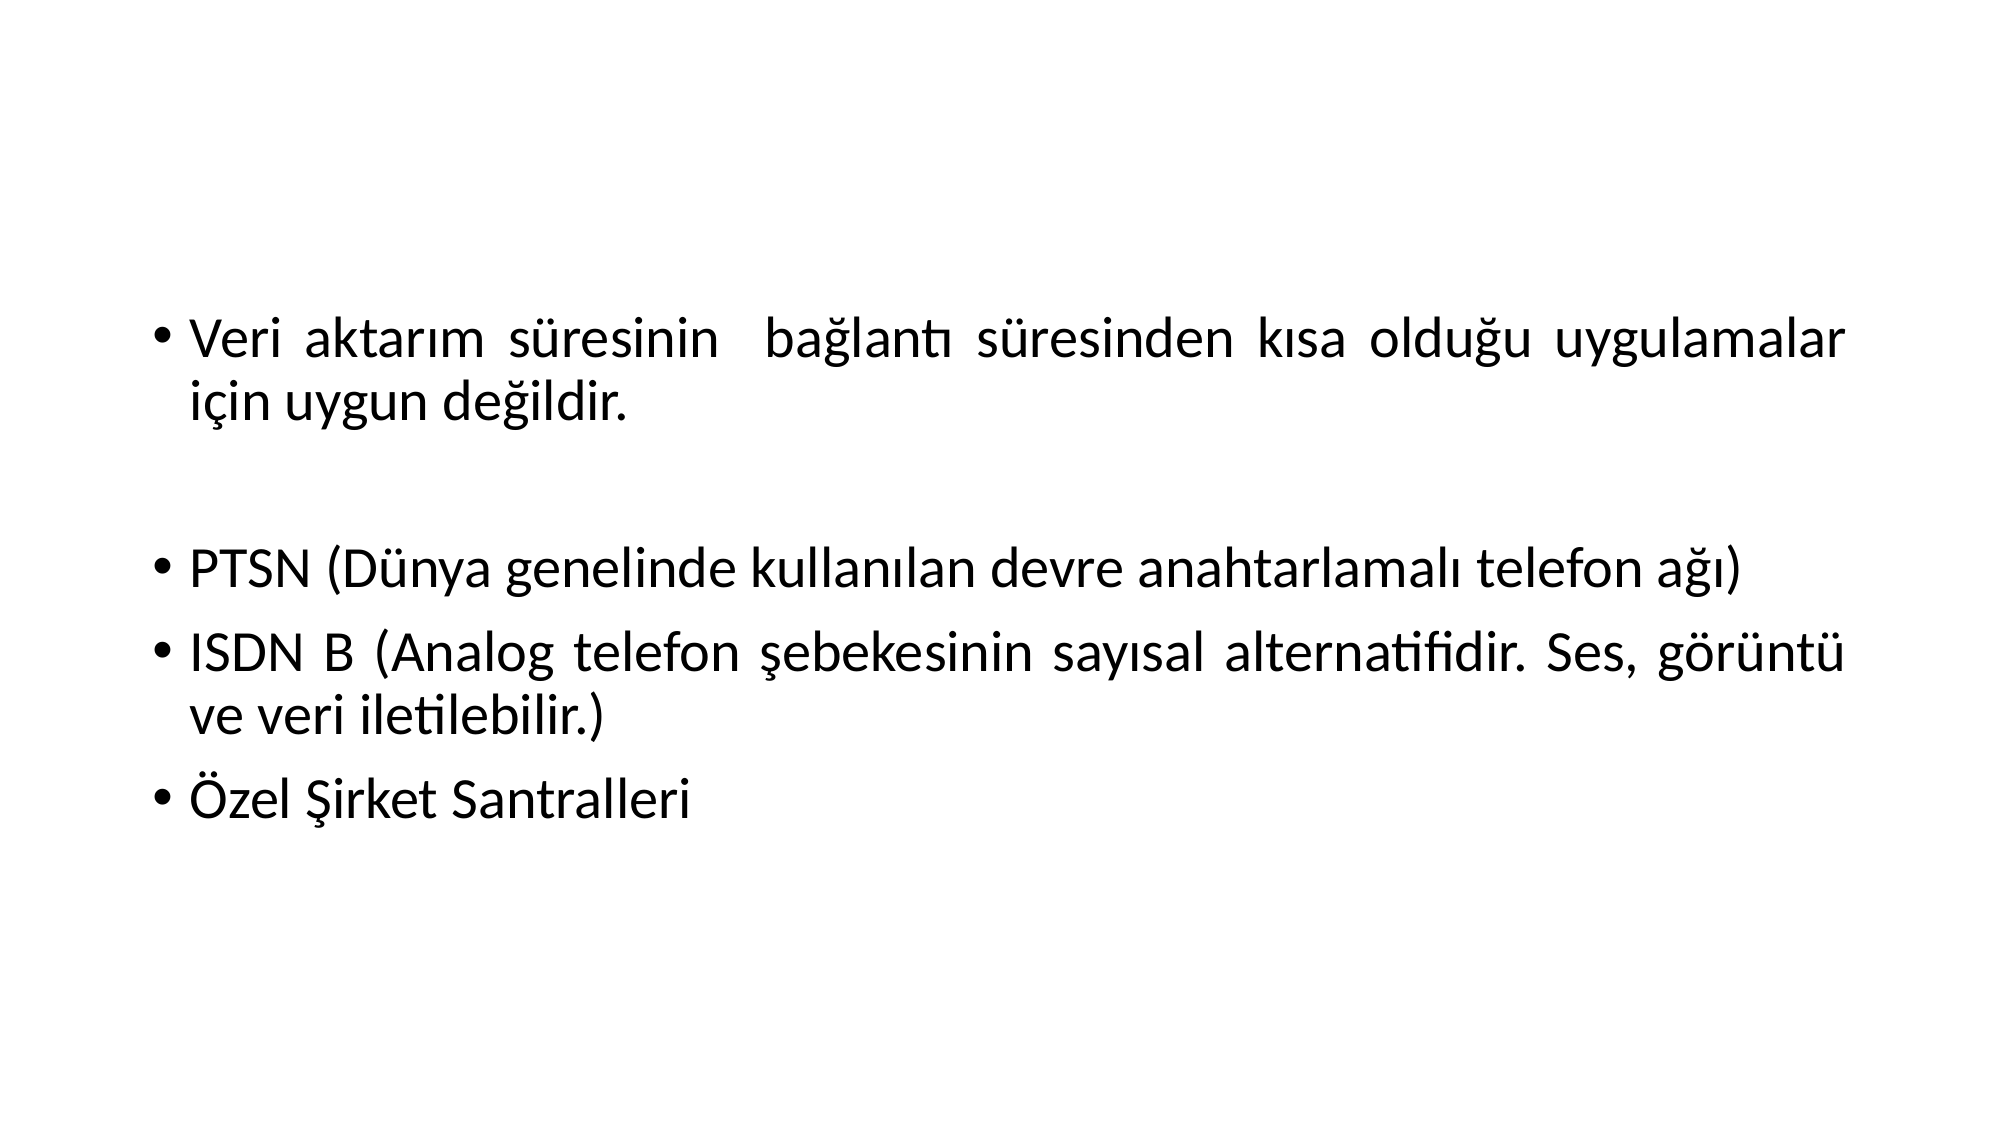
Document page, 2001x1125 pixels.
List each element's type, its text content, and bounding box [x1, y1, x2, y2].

list Veri aktarım süresinin bağlantı süresinden kısa olduğu uygulamalar için uygun değildir. PTSN (Dünya genelinde kullanılan devre anahtarlamalı telefon ağı) ISDN B (Analog telefon şebekesinin sayısal alternatifidir. Ses, görüntü ve veri iletilebilir.) Özel Şirket Santralleri [137, 299, 1863, 1014]
